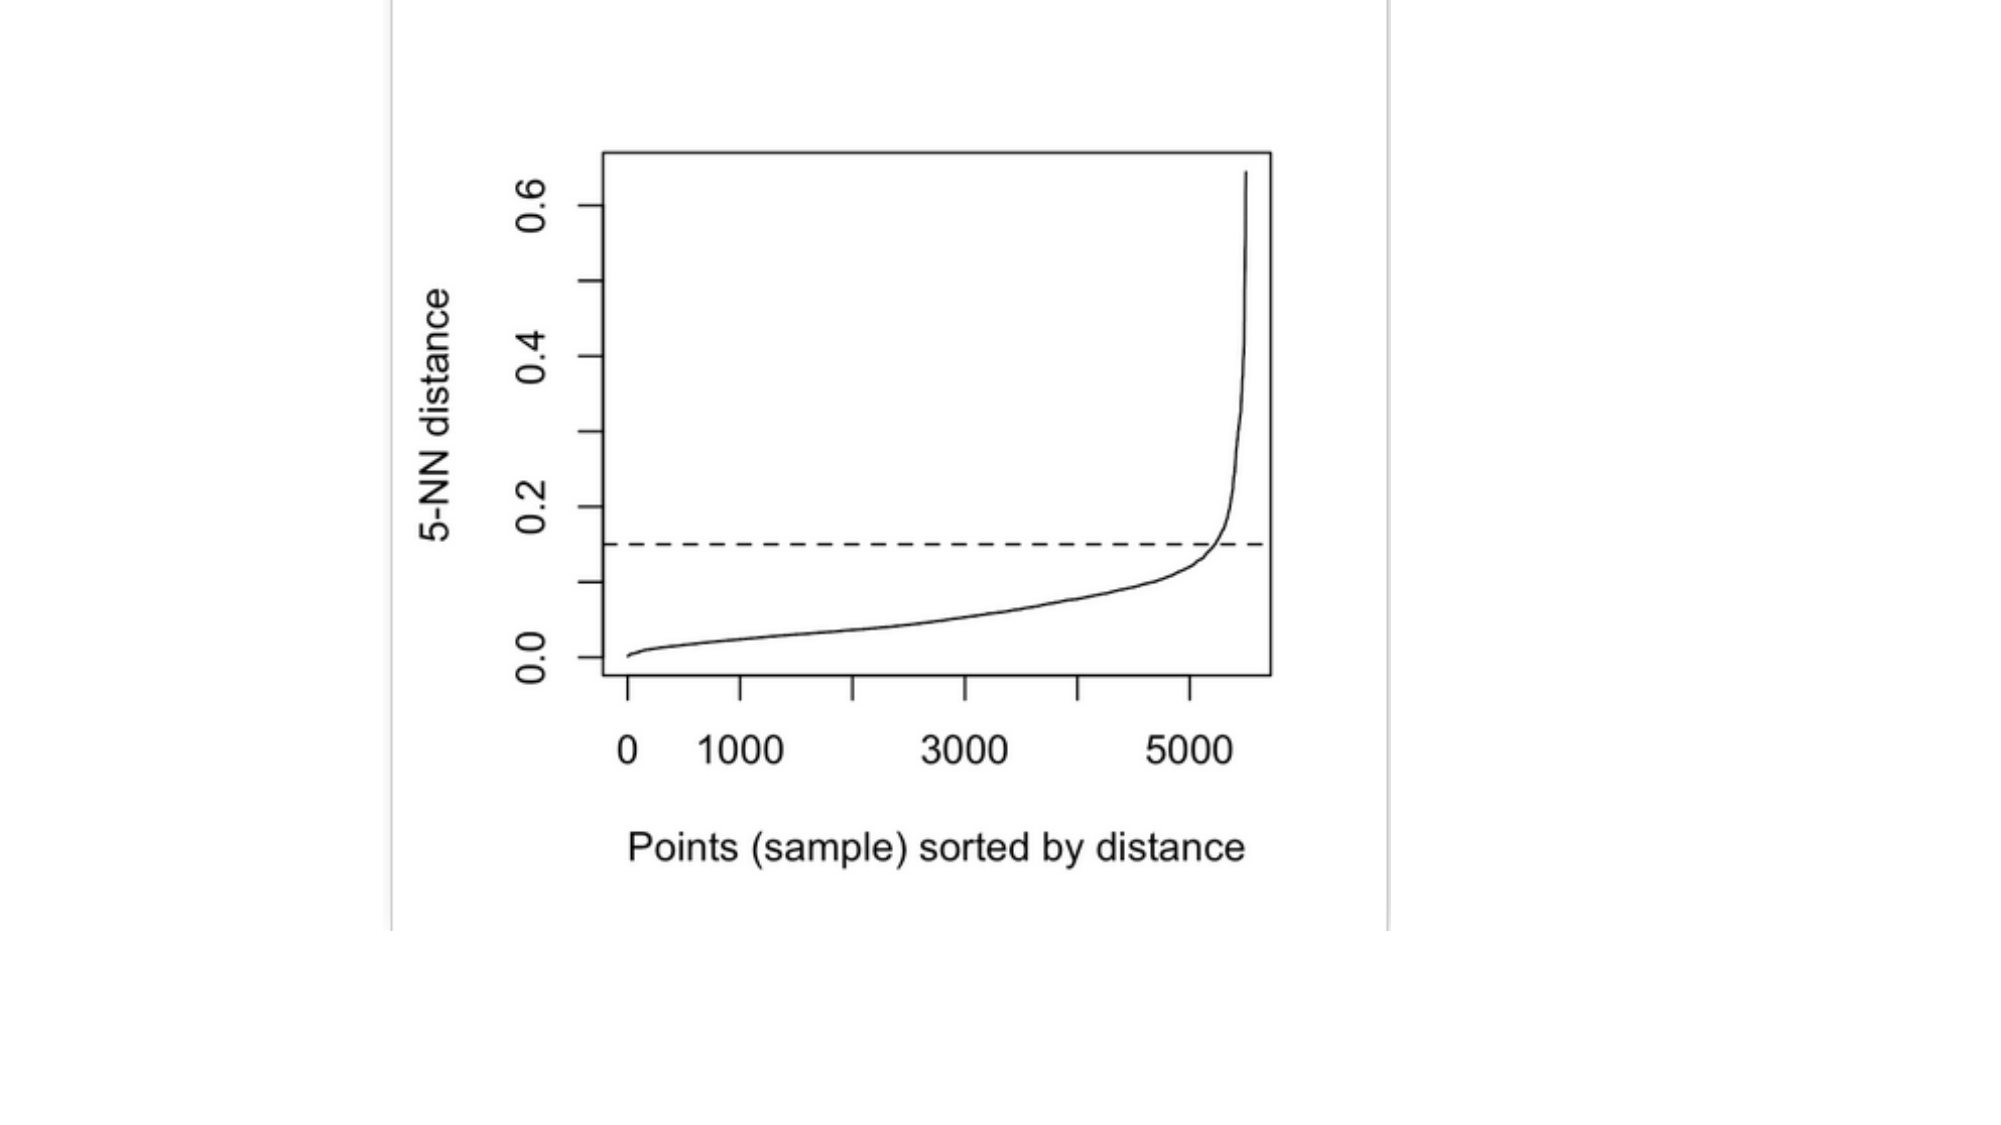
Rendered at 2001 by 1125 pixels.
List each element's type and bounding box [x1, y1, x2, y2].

picture [383, 0, 1391, 931]
